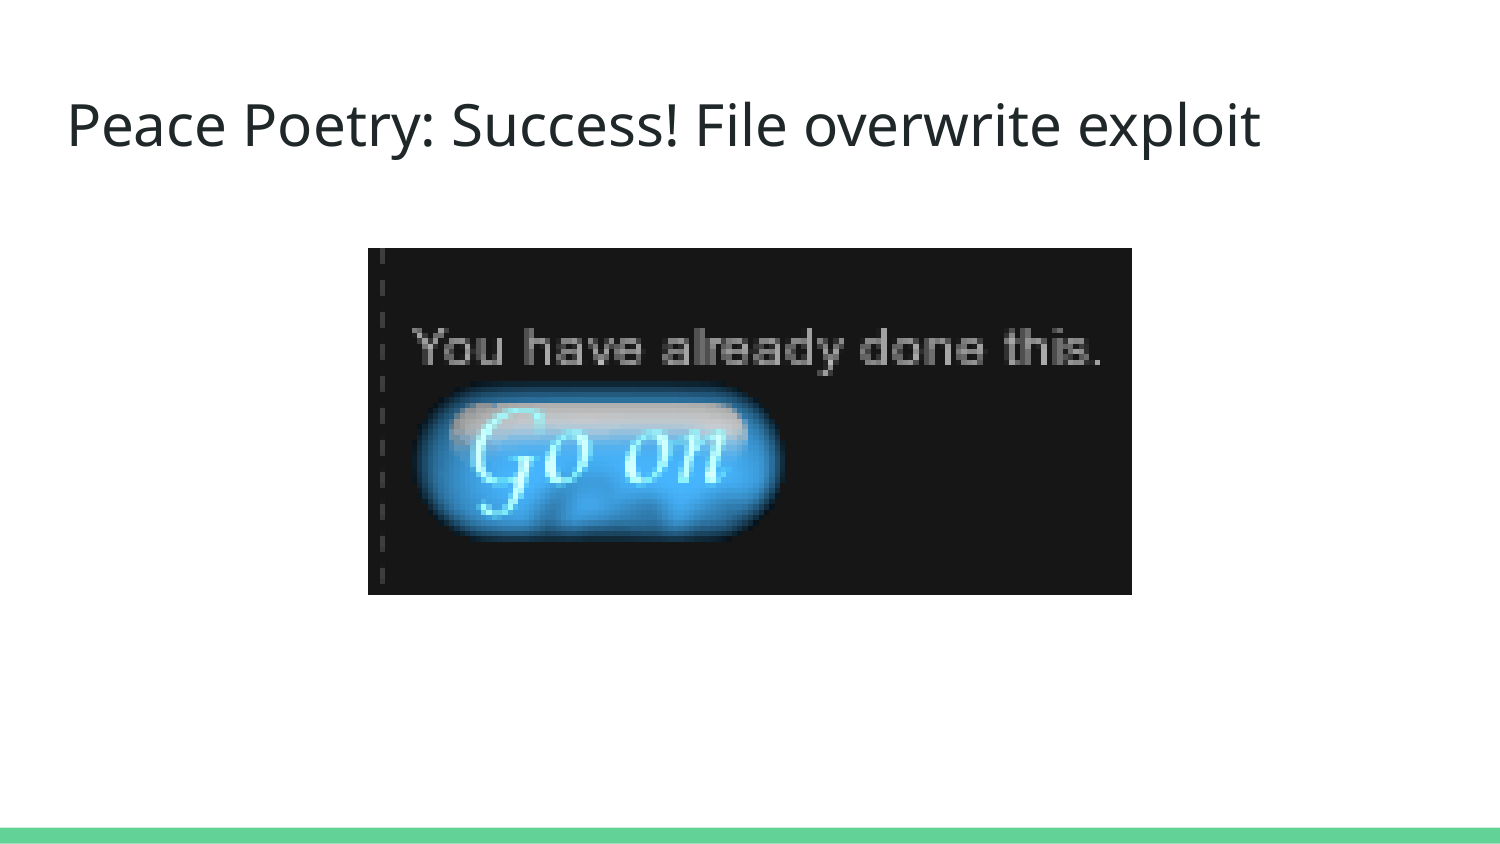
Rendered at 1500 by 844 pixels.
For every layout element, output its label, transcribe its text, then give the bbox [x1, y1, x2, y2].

title Peace Poetry: Success! File overwrite exploit [51, 72, 1449, 167]
picture [367, 248, 1133, 596]
